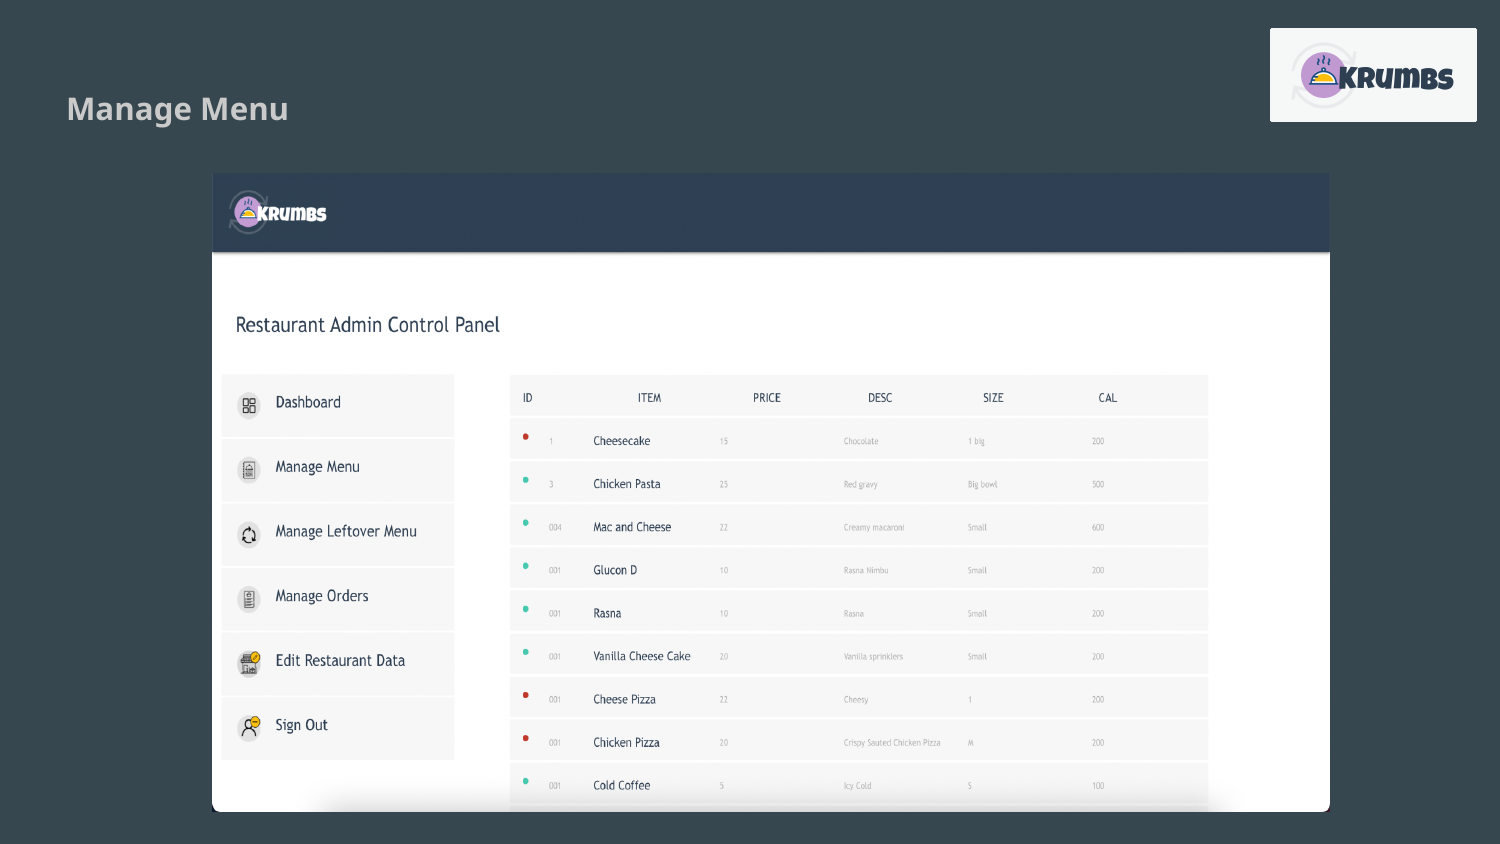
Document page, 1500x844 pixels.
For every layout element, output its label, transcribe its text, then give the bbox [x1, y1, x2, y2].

picture [1270, 27, 1477, 123]
picture [212, 172, 1330, 812]
list Manage Menu [51, 68, 1449, 630]
